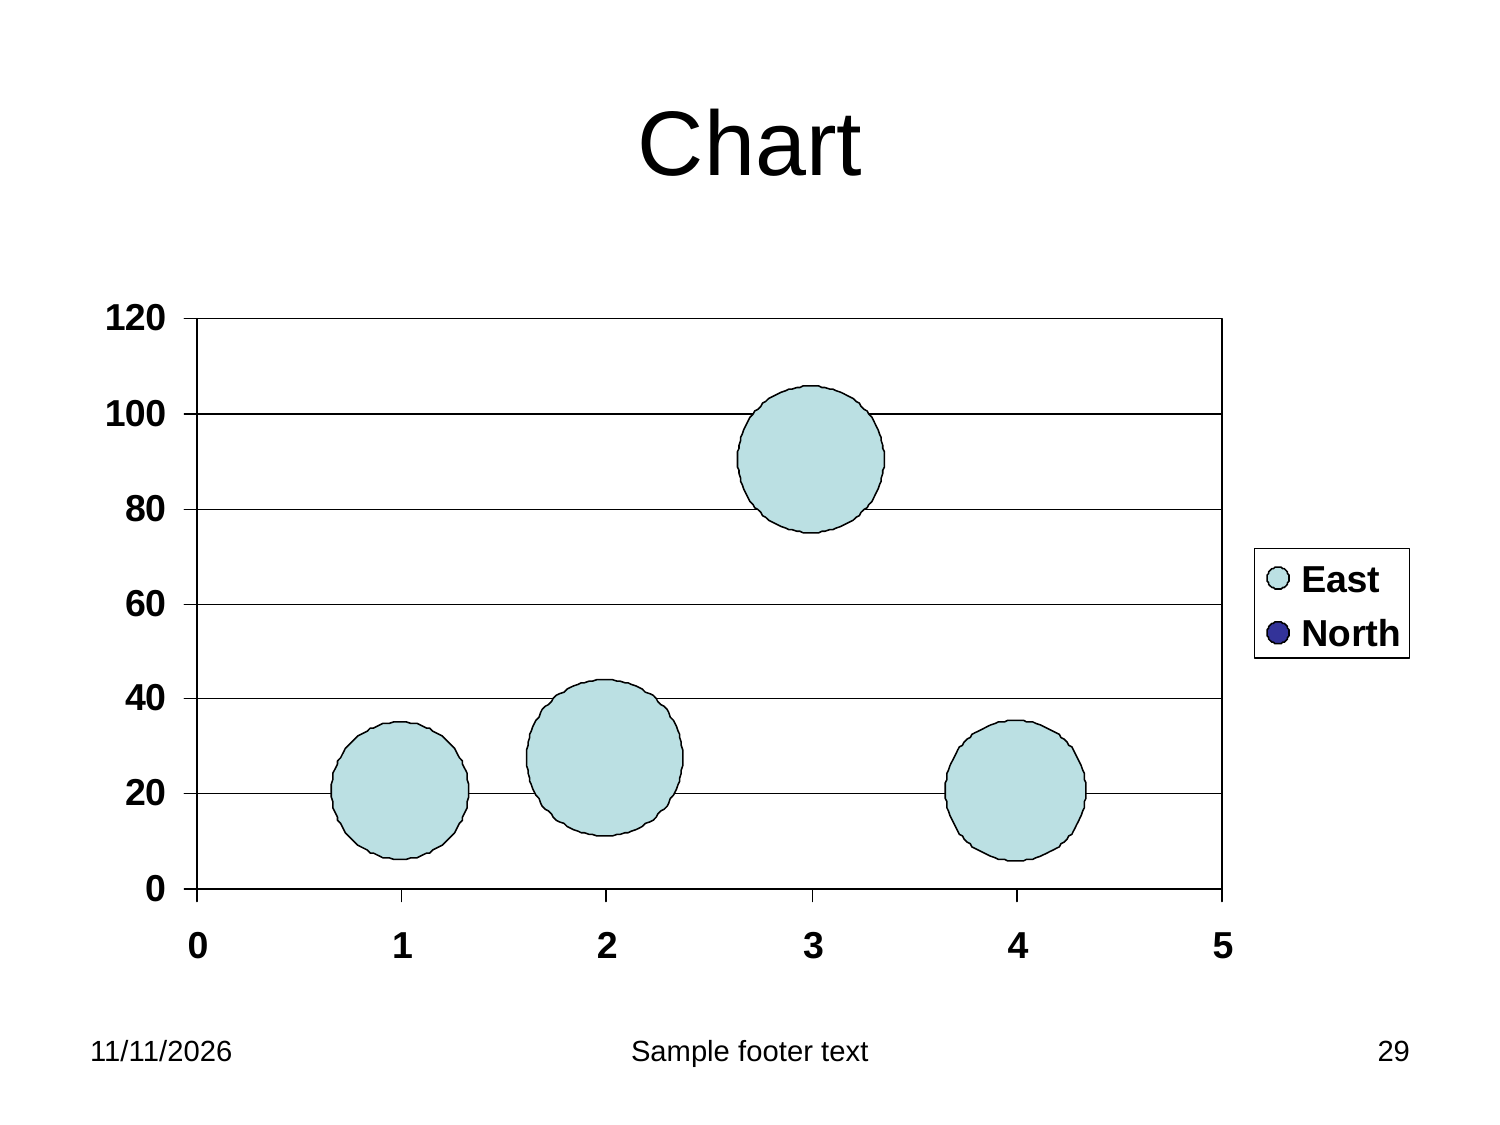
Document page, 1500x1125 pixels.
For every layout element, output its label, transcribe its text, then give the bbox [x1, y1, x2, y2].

slide_number 29 [1074, 1024, 1426, 1103]
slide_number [74, 1024, 426, 1103]
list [74, 262, 1426, 1005]
footer Sample footer text [512, 1024, 988, 1103]
title Chart [74, 44, 1426, 233]
